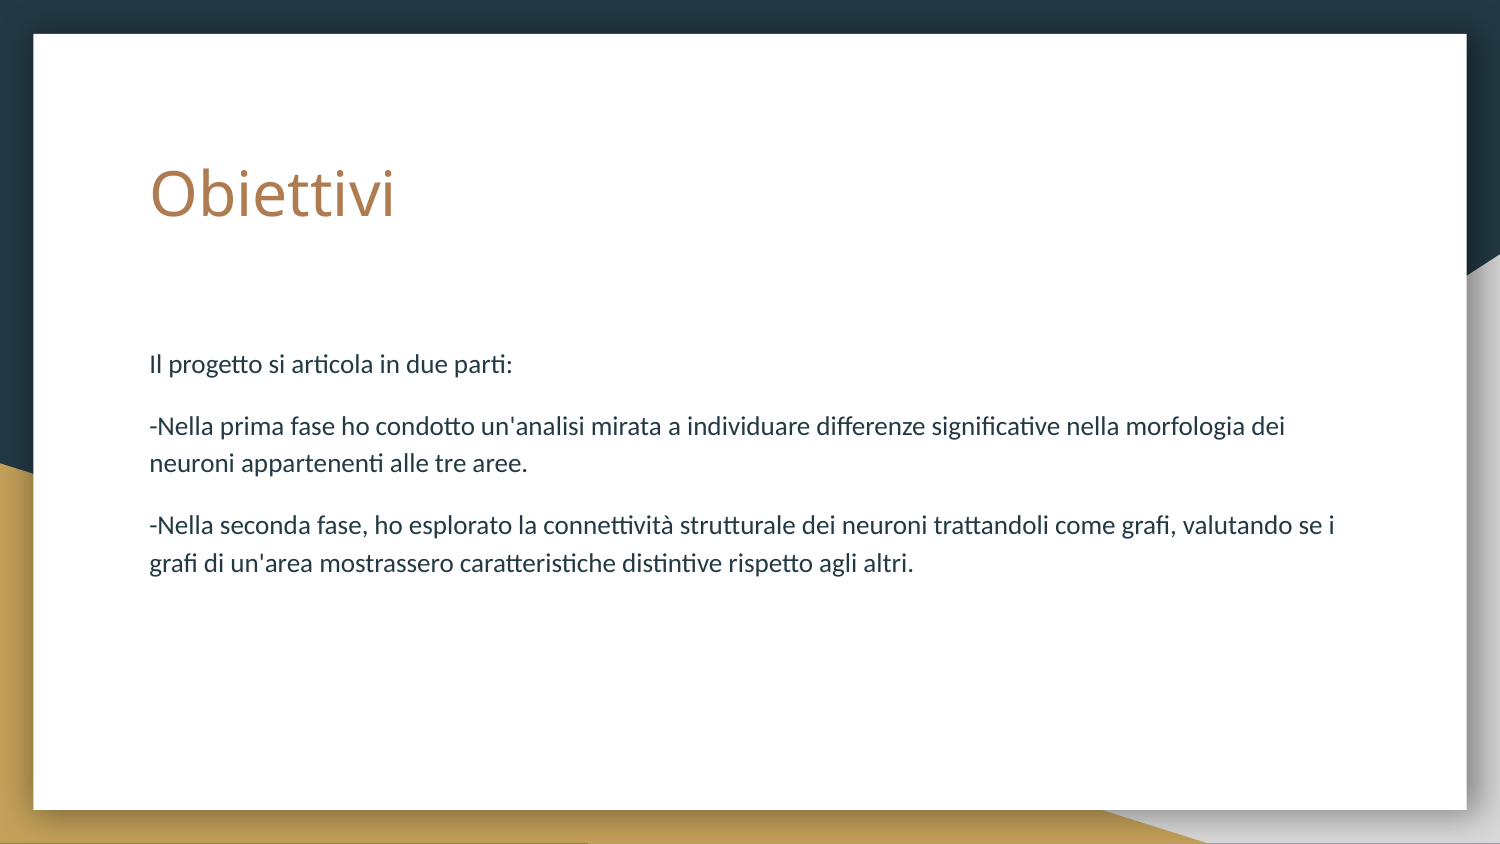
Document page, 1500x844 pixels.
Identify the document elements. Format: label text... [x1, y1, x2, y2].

title Obiettivi [134, 138, 1366, 296]
list Il progetto si articola in due parti: -Nella prima fase ho condotto un'analisi mirata a individuare differenze significative nella morfologia dei neuroni appartenenti alle tre aree. -Nella seconda fase, ho esplorato la connettività strutturale dei neuroni trattandoli come grafi, valutando se i grafi di un'area mostrassero caratteristiche distintive rispetto agli altri. [134, 326, 1366, 729]
